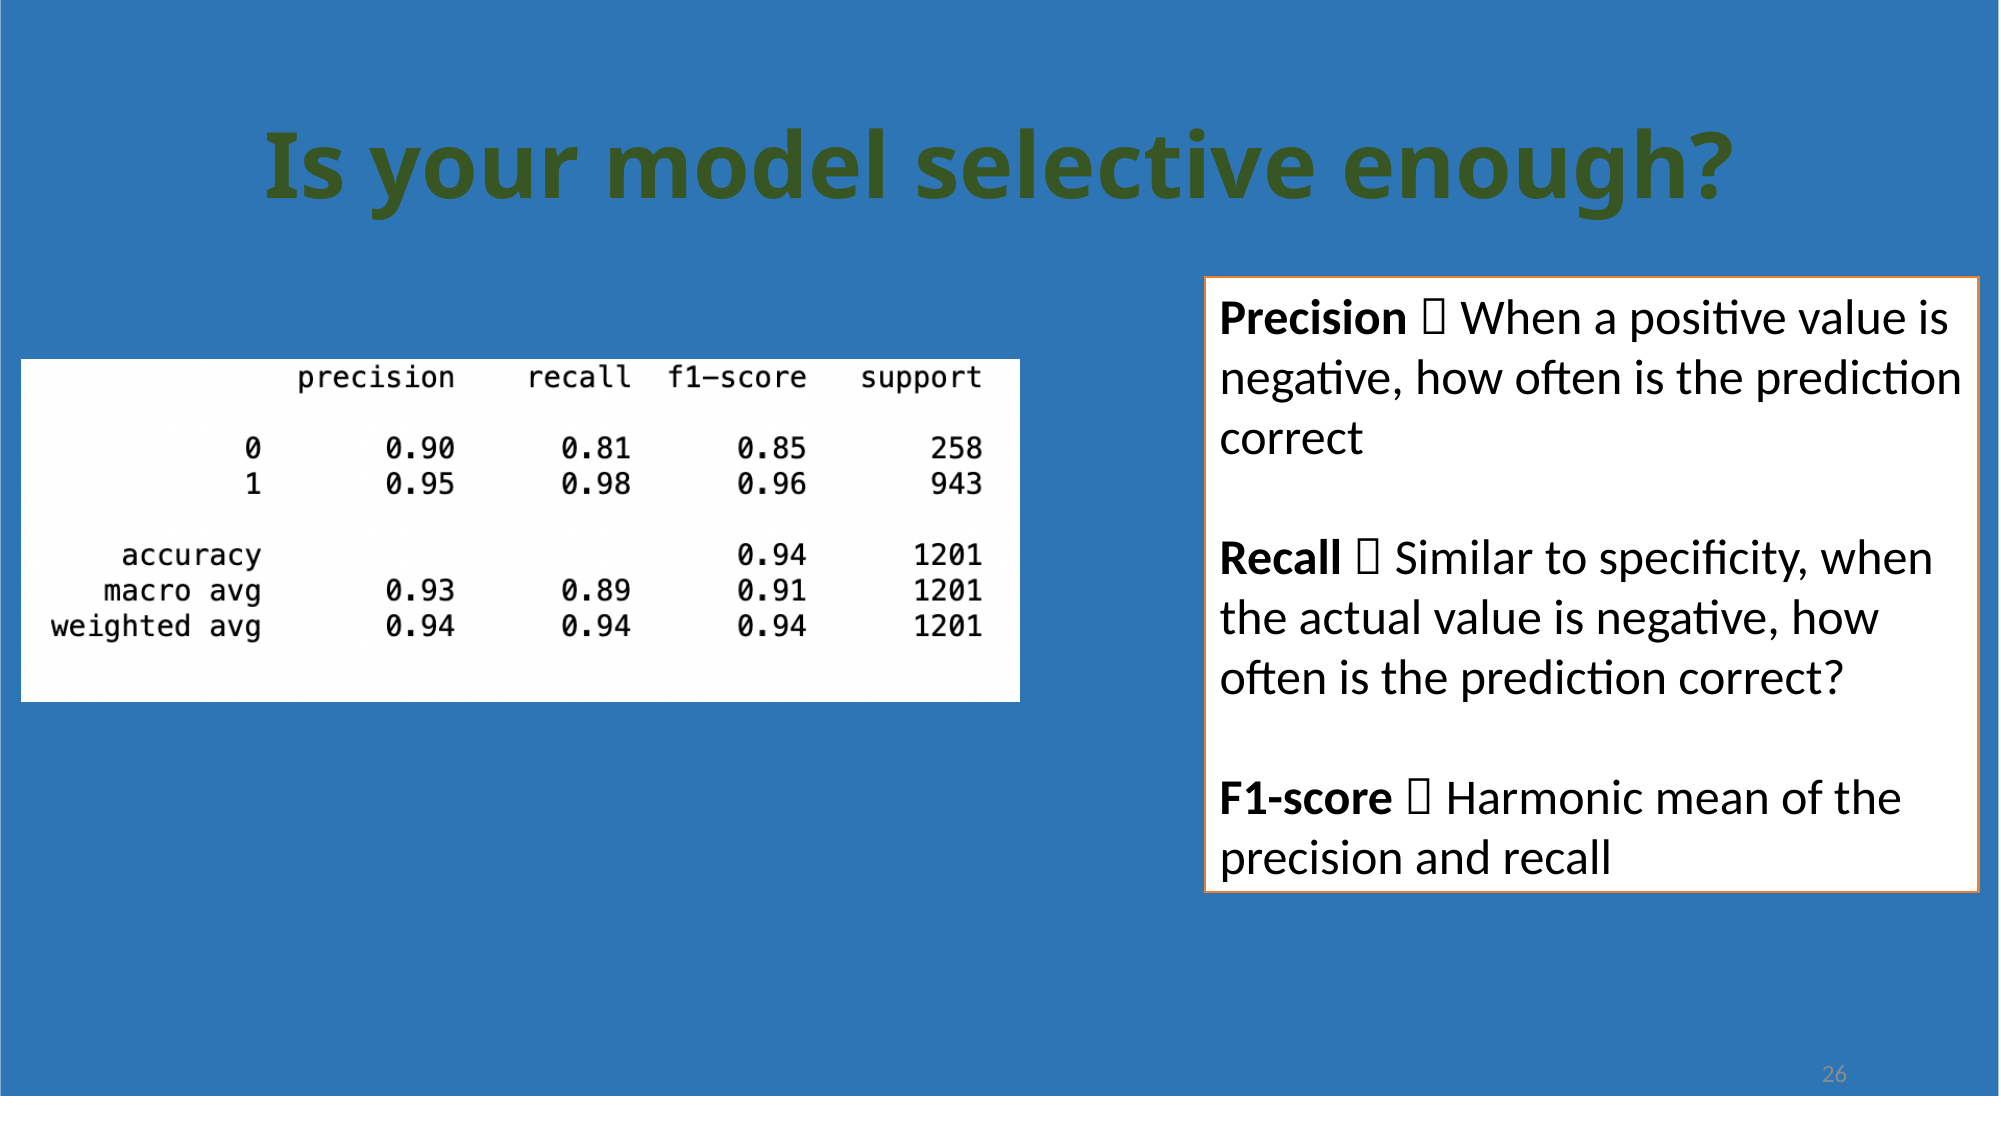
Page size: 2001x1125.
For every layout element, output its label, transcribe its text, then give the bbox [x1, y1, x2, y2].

text_box Precision  When a positive value is negative, how often is the prediction correct Recall  Similar to specificity, when the actual value is negative, how often is the prediction correct? F1-score  Harmonic mean of the precision and recall [1204, 276, 1980, 893]
slide_number 26 [1412, 1042, 1863, 1103]
picture [0, 0, 2001, 1125]
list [21, 359, 1020, 702]
title Is your model selective enough? [137, 59, 1863, 278]
